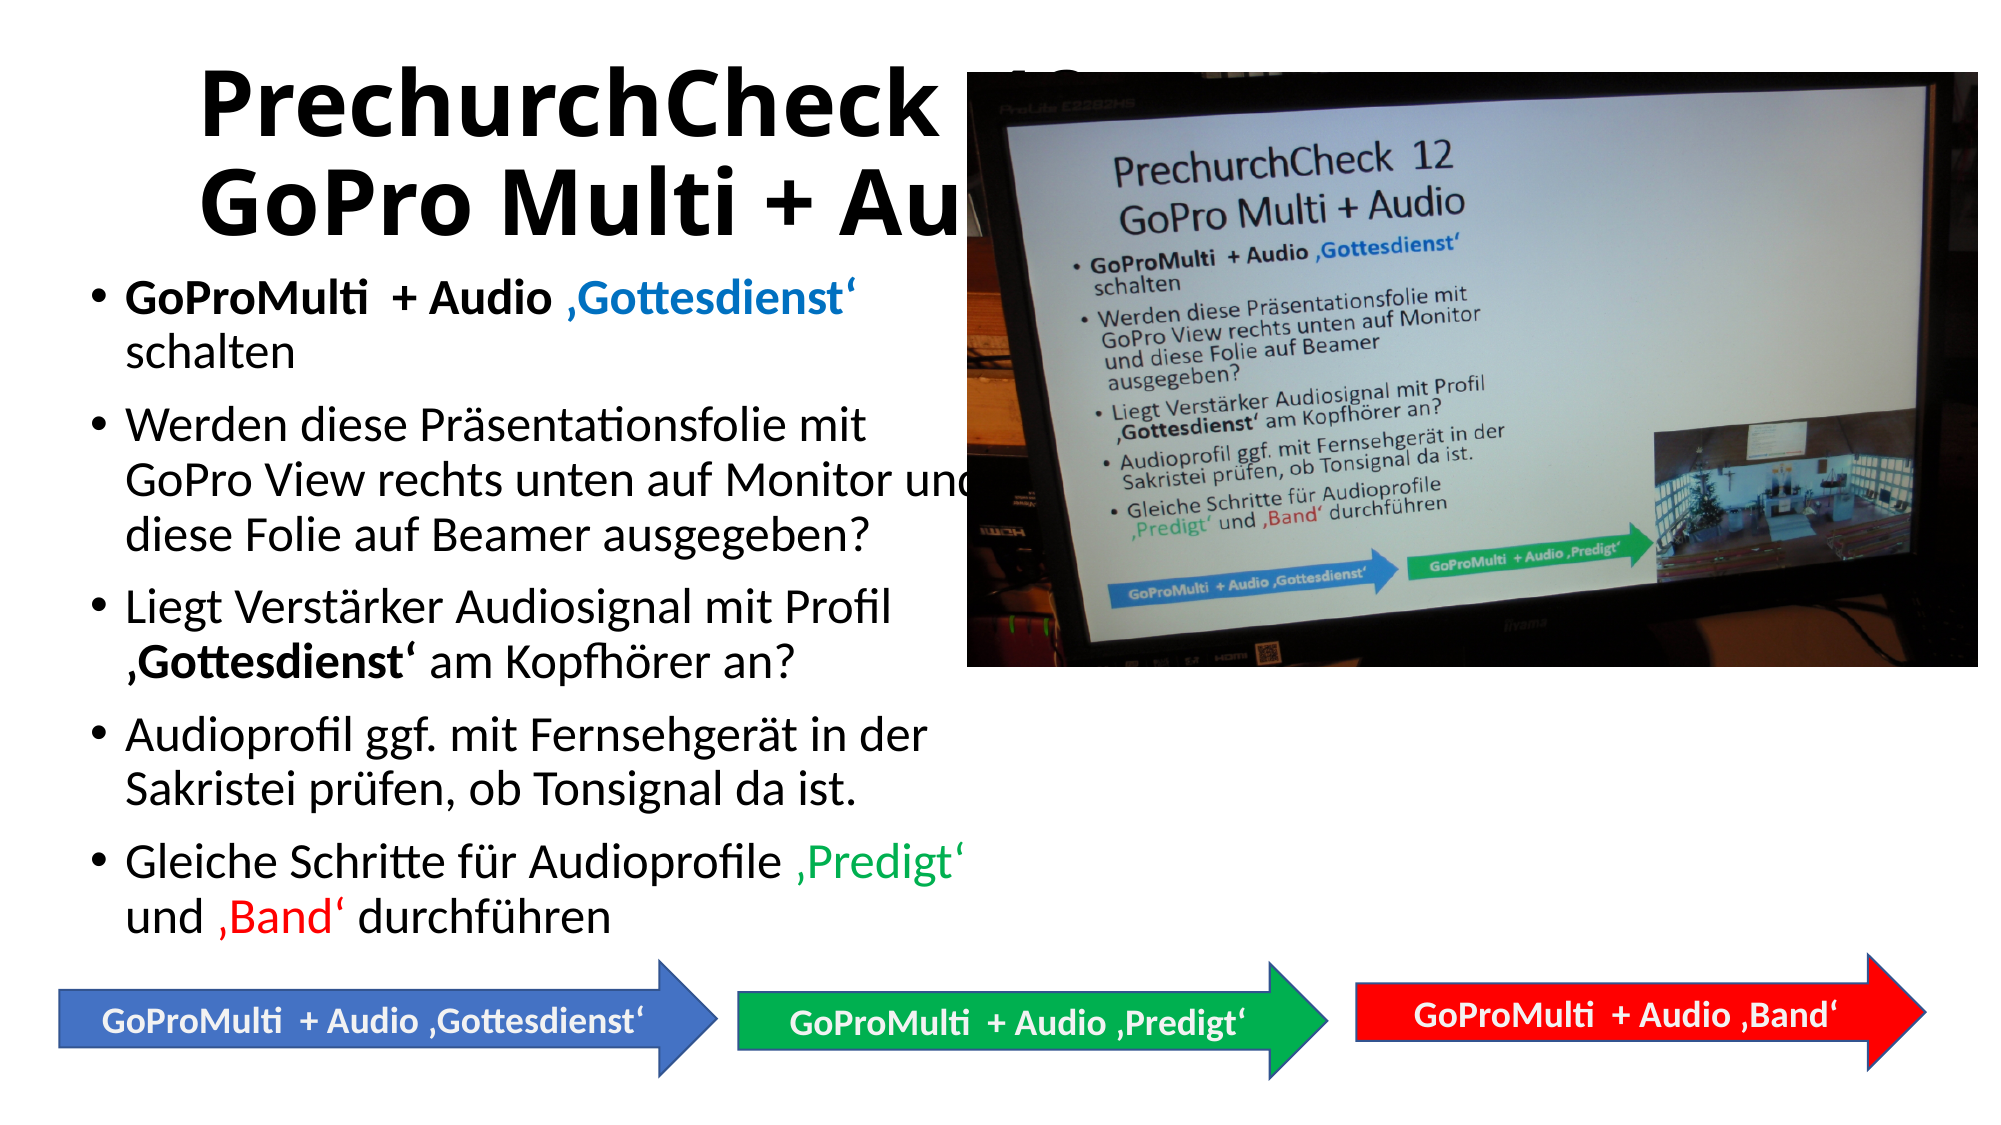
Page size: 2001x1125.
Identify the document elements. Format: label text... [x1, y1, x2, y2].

text_box GoProMulti + Audio ‚Band‘ [1355, 952, 1927, 1073]
list GoProMulti + Audio ‚Gottesdienst‘ schalten Werden diese Präsentationsfolie mit GoPro View rechts unten auf Monitor und diese Folie auf Beamer ausgegeben? Liegt Verstärker Audiosignal mit Profil ‚Gottesdienst‘ am Kopfhörer an? Audioprofil ggf. mit Fernsehgerät in der Sakristei prüfen, ob Tonsignal da ist. Gleiche Schritte für Audioprofile ‚Predigt‘ und ‚Band‘ durchführen [75, 263, 1024, 956]
picture [967, 72, 1978, 667]
text_box GoProMulti + Audio ‚Gottesdienst‘ [58, 958, 719, 1079]
title PrechurchCheck 12 GoPro Multi + Audio [182, 47, 1908, 263]
text_box GoProMulti + Audio ‚Predigt‘ [737, 960, 1329, 1081]
